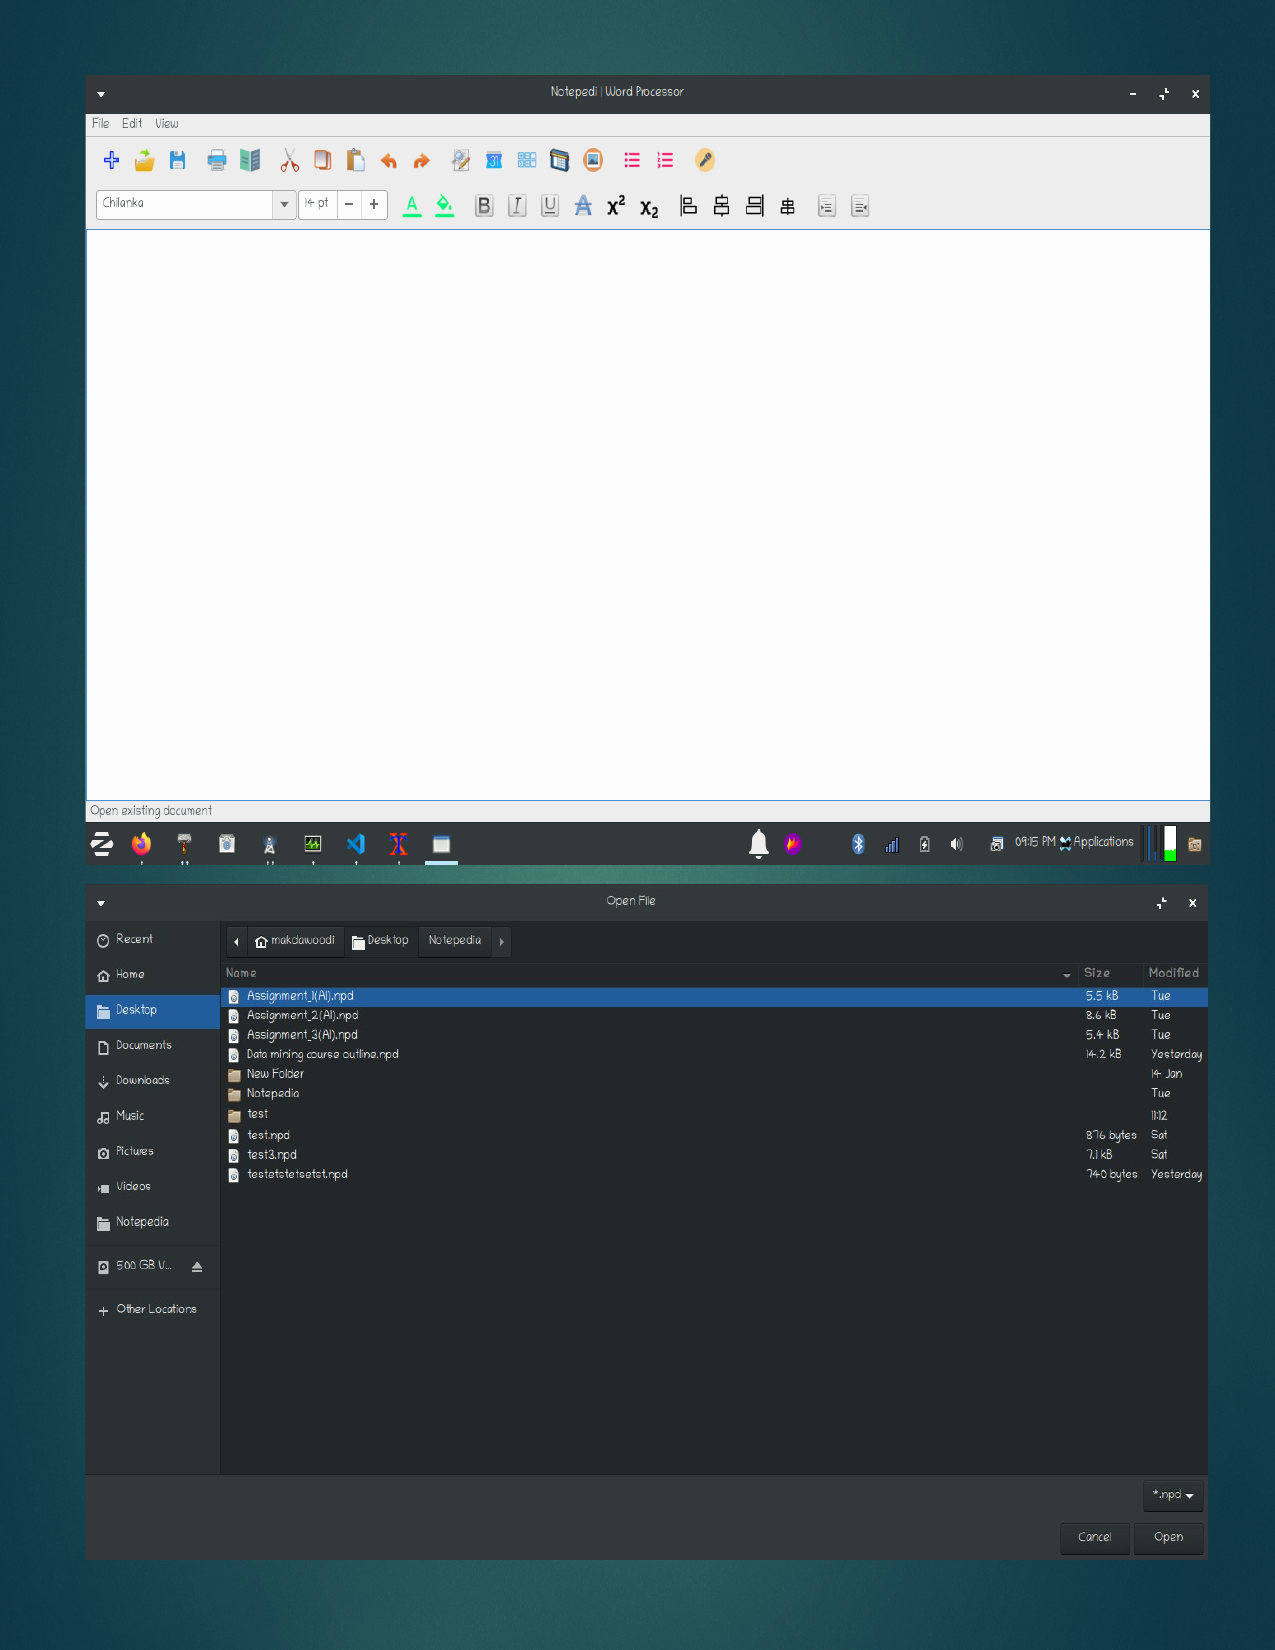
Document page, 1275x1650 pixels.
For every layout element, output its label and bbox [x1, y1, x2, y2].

text_box [85, 75, 1211, 865]
text_box [85, 884, 1208, 1560]
